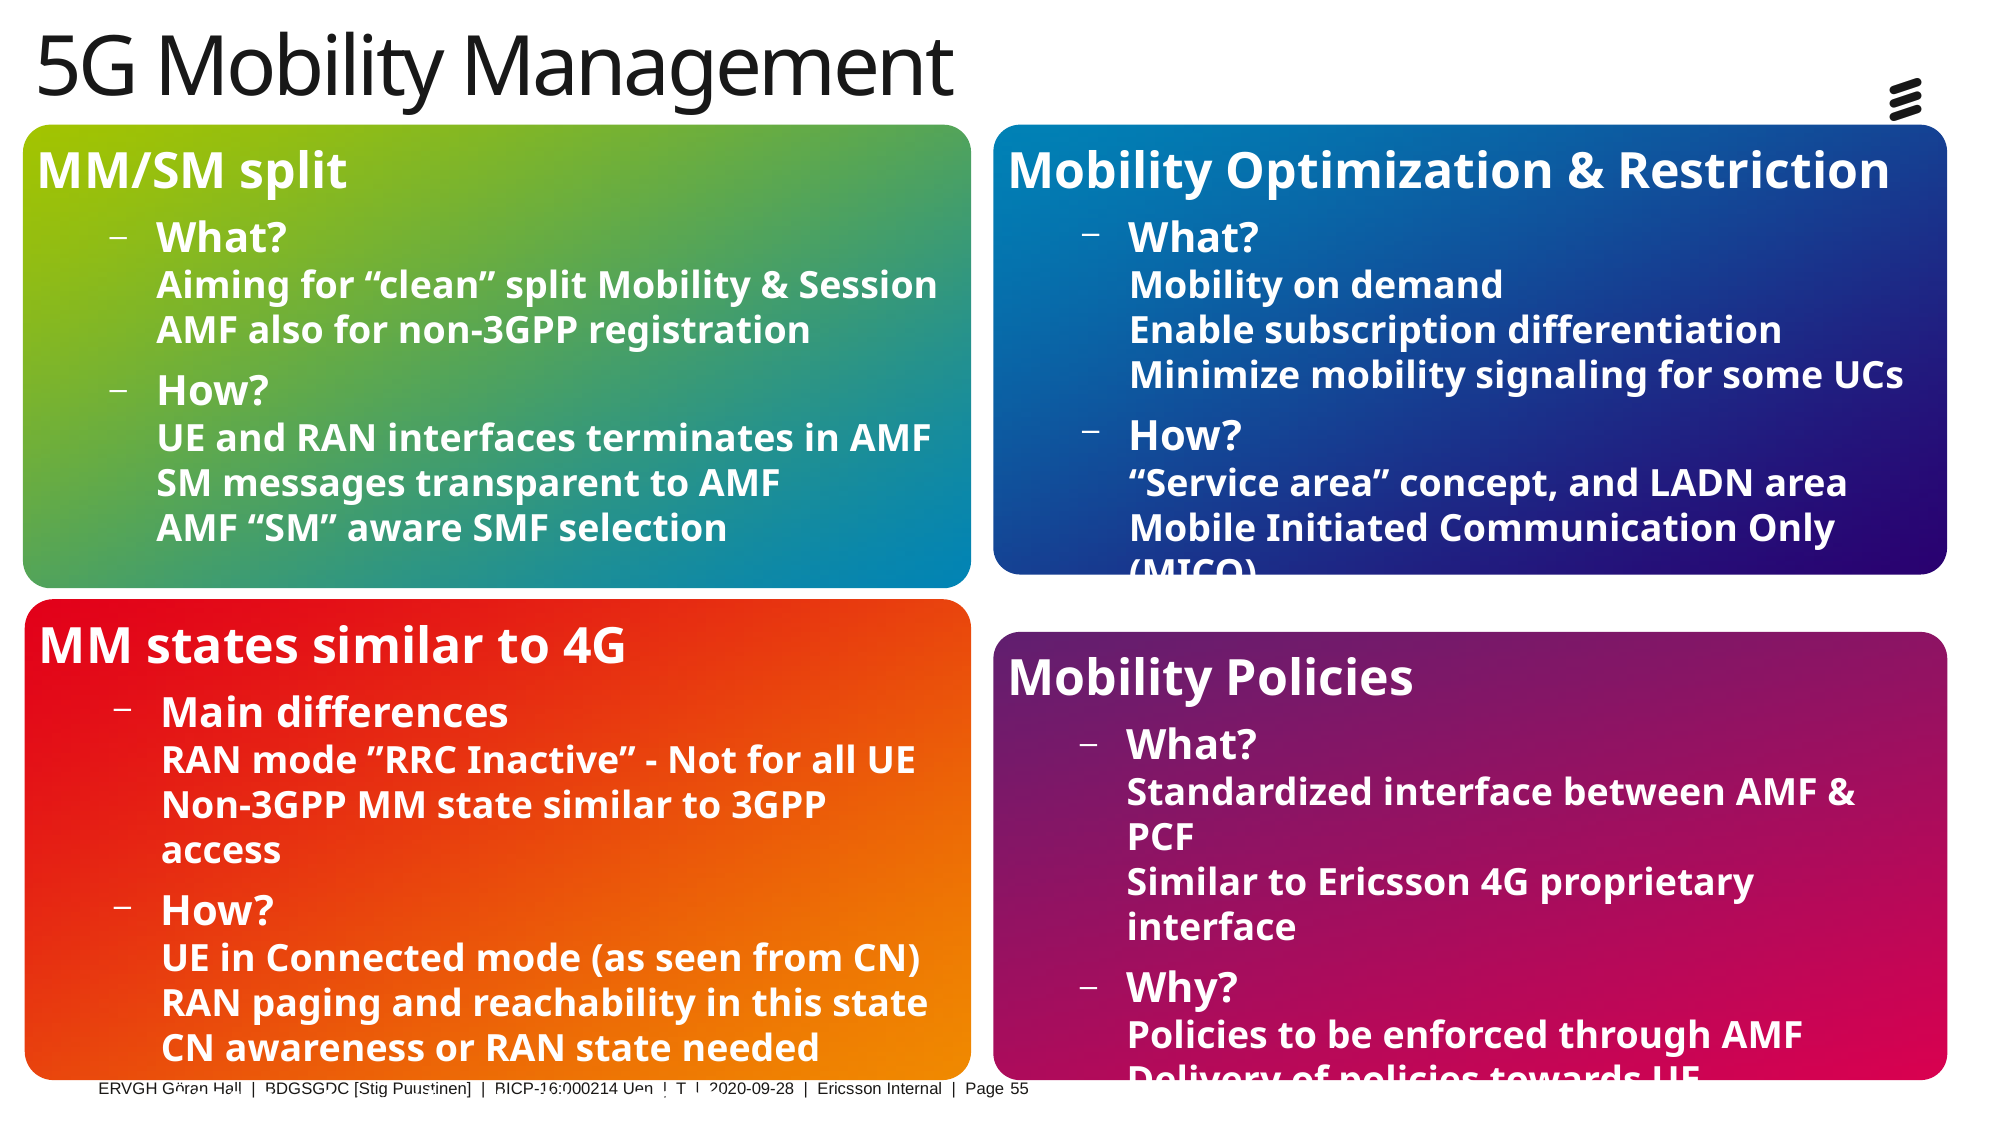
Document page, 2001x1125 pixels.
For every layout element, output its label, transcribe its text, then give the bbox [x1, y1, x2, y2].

text_box Mobility Optimization & Restriction What? Mobility on demand Enable subscription differentiation Minimize mobility signaling for some UCs How? “Service area” concept, and LADN area Mobile Initiated Communication Only (MICO) [993, 124, 1948, 575]
text_box MM/SM split What? Aiming for “clean” split Mobility & Session AMF also for non-3GPP registration How? UE and RAN interfaces terminates in AMF SM messages transparent to AMF AMF “SM” aware SMF selection [22, 124, 972, 589]
picture [1884, 78, 1927, 121]
title 5G Mobility Management [22, 21, 1394, 116]
text_box MM states similar to 4G Main differences RAN mode ”RRC Inactive” - Not for all UE Non-3GPP MM state similar to 3GPP access How? UE in Connected mode (as seen from CN) RAN paging and reachability in this state CN awareness or RAN state needed MM Registration in Non-3GPP [24, 599, 972, 1081]
text_box Mobility Policies What? Standardized interface between AMF & PCF Similar to Ericsson 4G proprietary interface Why? Policies to be enforced through AMF Delivery of policies towards UE [993, 631, 1948, 1081]
